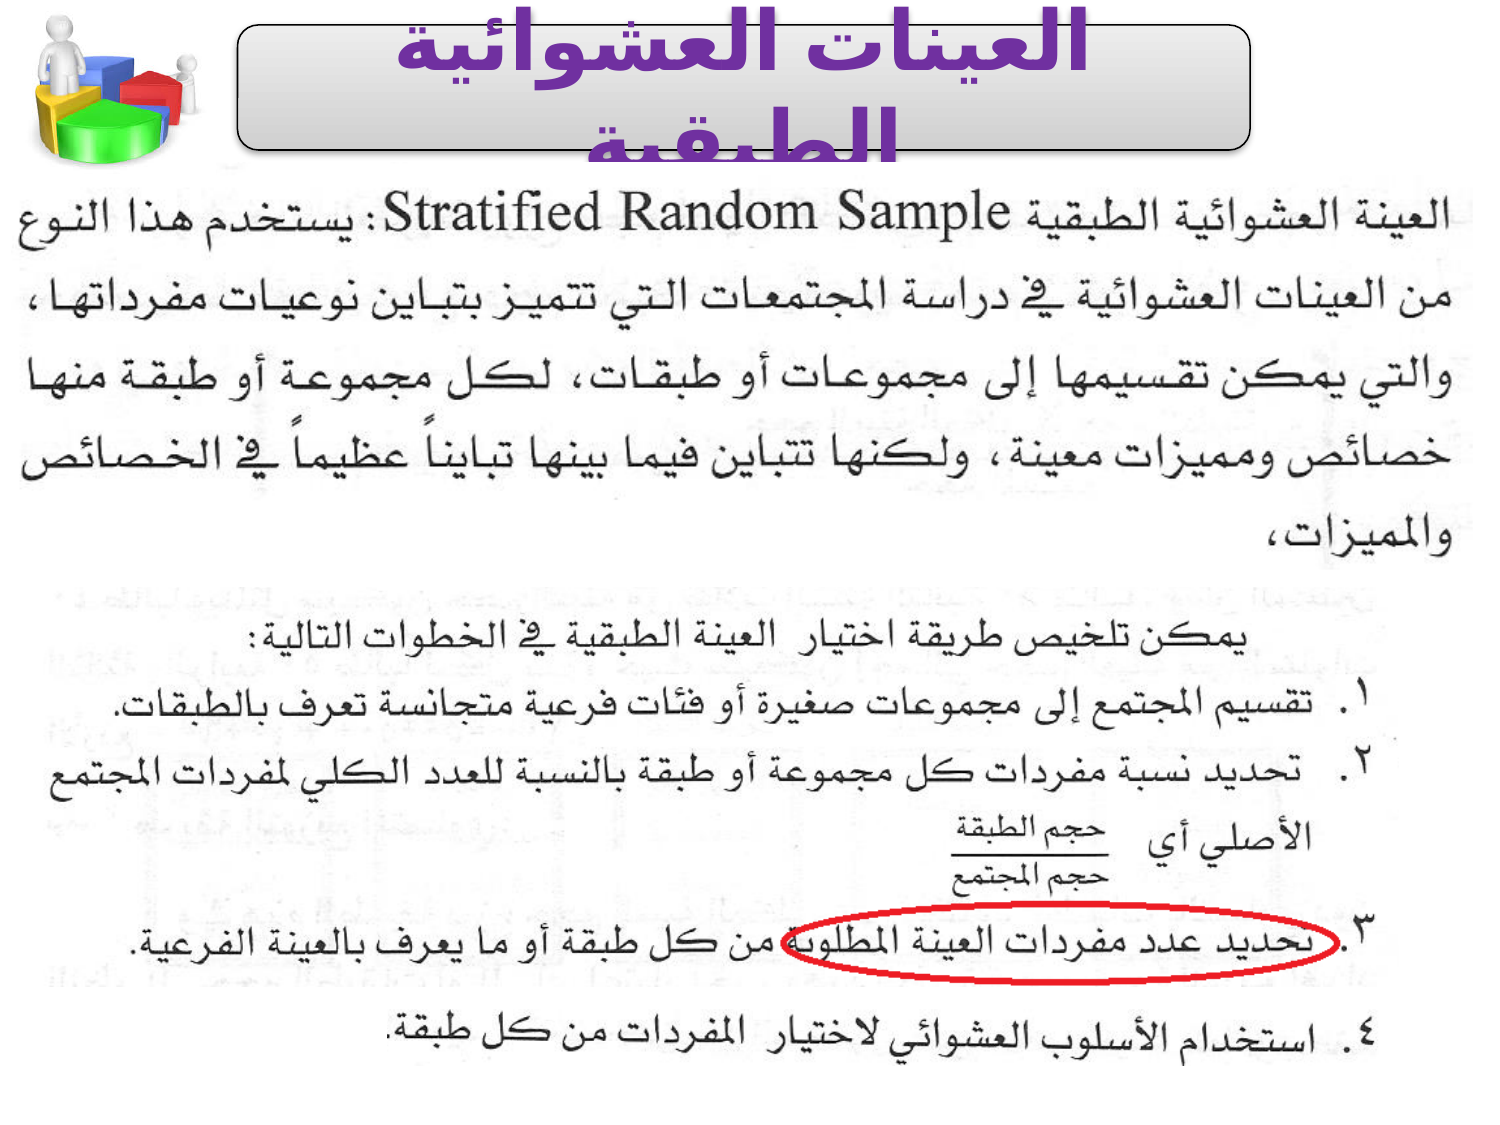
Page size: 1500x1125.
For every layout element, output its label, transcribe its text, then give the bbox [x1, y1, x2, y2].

text_box العينات العشوائية الطبقية [236, 24, 1251, 151]
picture [11, 4, 1476, 987]
picture [387, 991, 1399, 1067]
